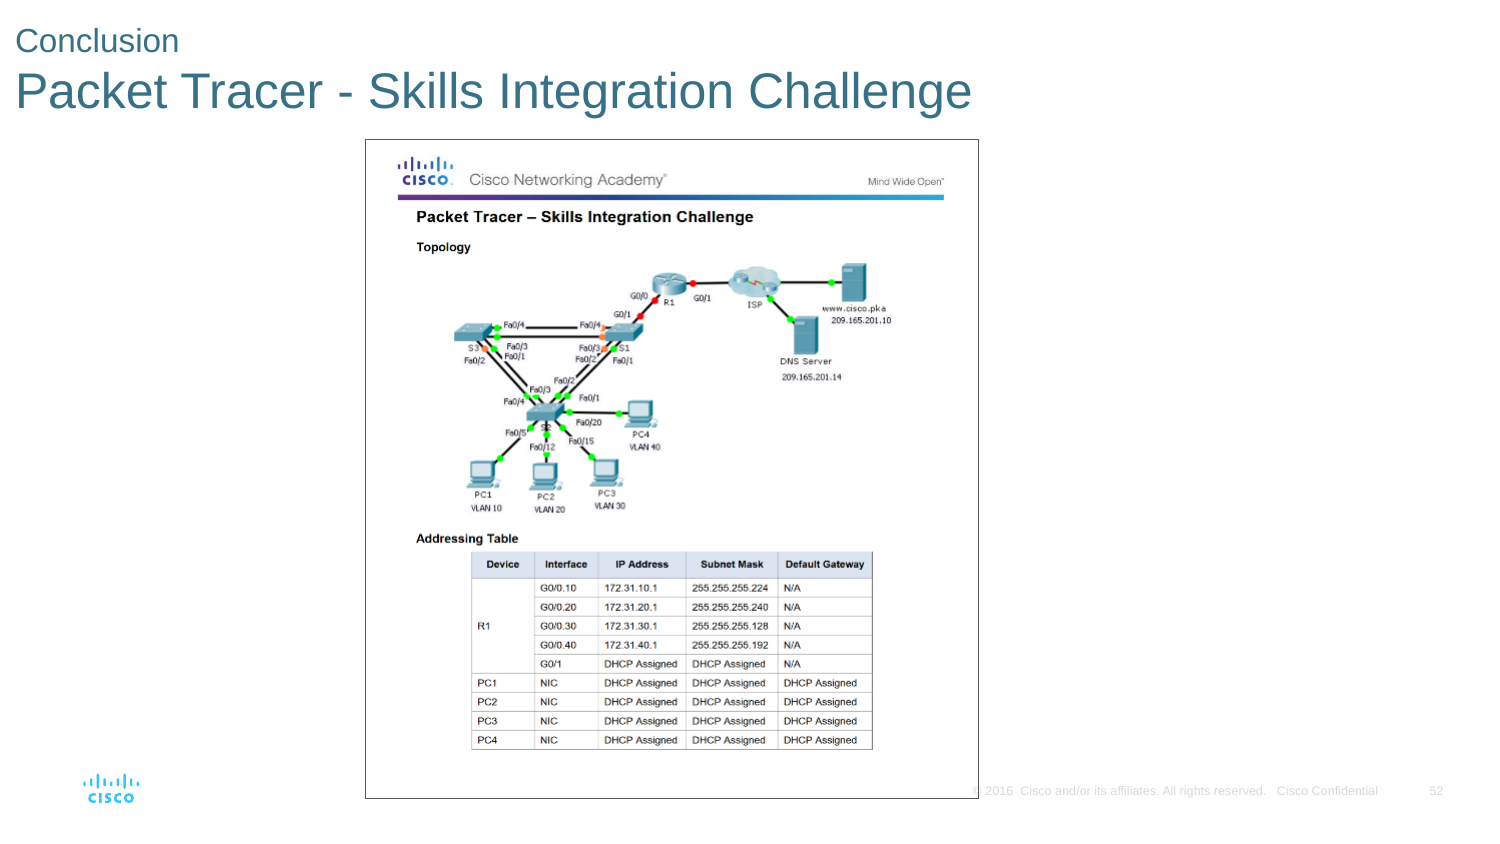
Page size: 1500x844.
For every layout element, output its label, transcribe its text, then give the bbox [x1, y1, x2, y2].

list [371, 140, 972, 793]
title Conclusion Packet Tracer - Skills Integration Challenge [0, 6, 1500, 131]
text_box [363, 137, 981, 800]
